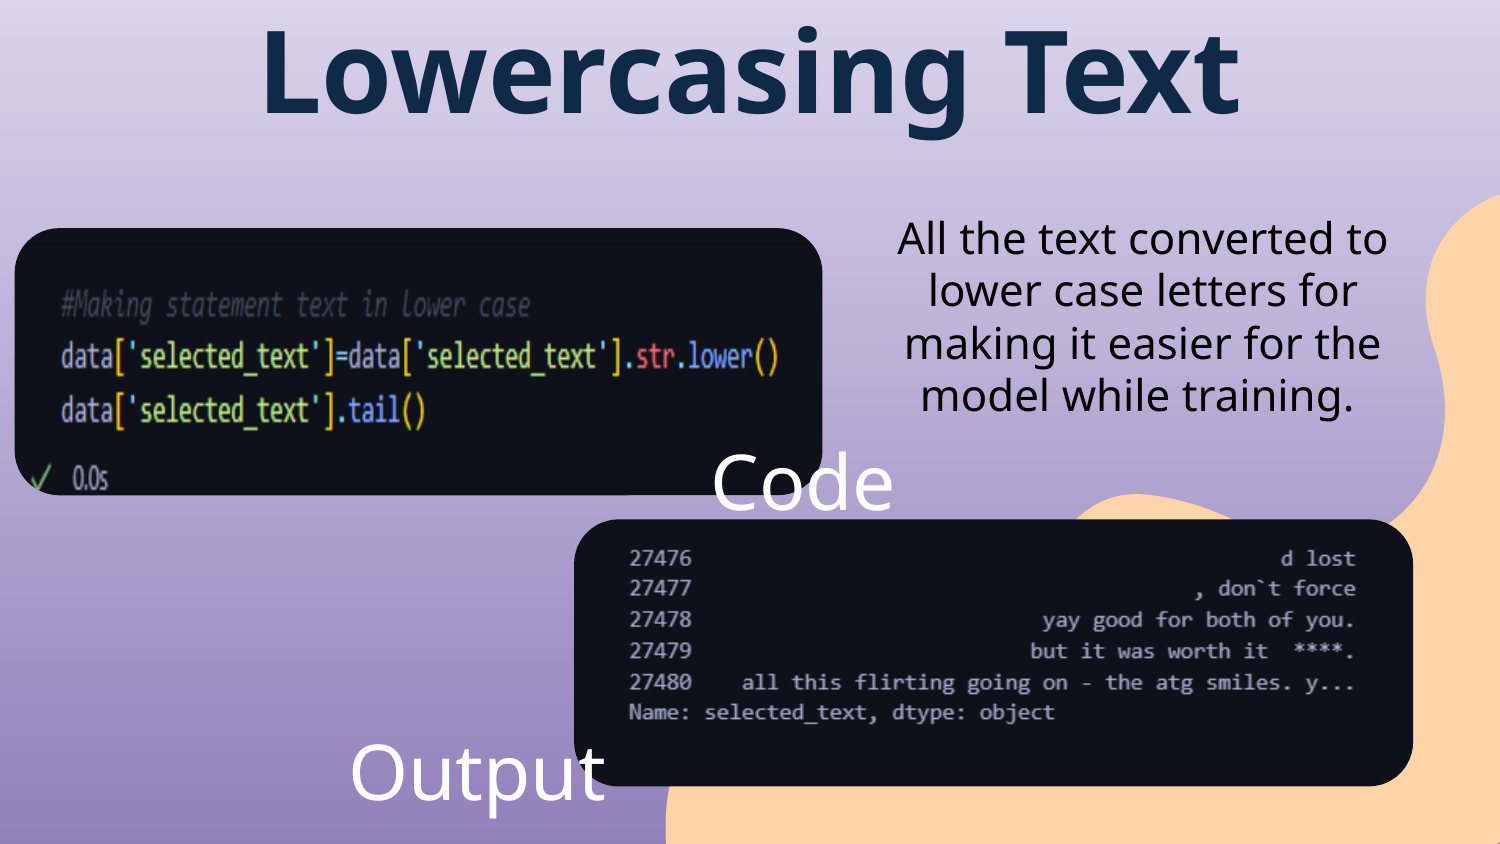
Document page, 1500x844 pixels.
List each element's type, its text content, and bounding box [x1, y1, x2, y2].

picture [573, 519, 1414, 787]
text_box All the text converted to lower case letters for making it easier for the model while training. [842, 195, 1444, 436]
text_box Output [310, 708, 622, 831]
title Lowercasing Text [0, 21, 1500, 114]
text_box Code [695, 418, 1006, 517]
picture [14, 227, 823, 496]
